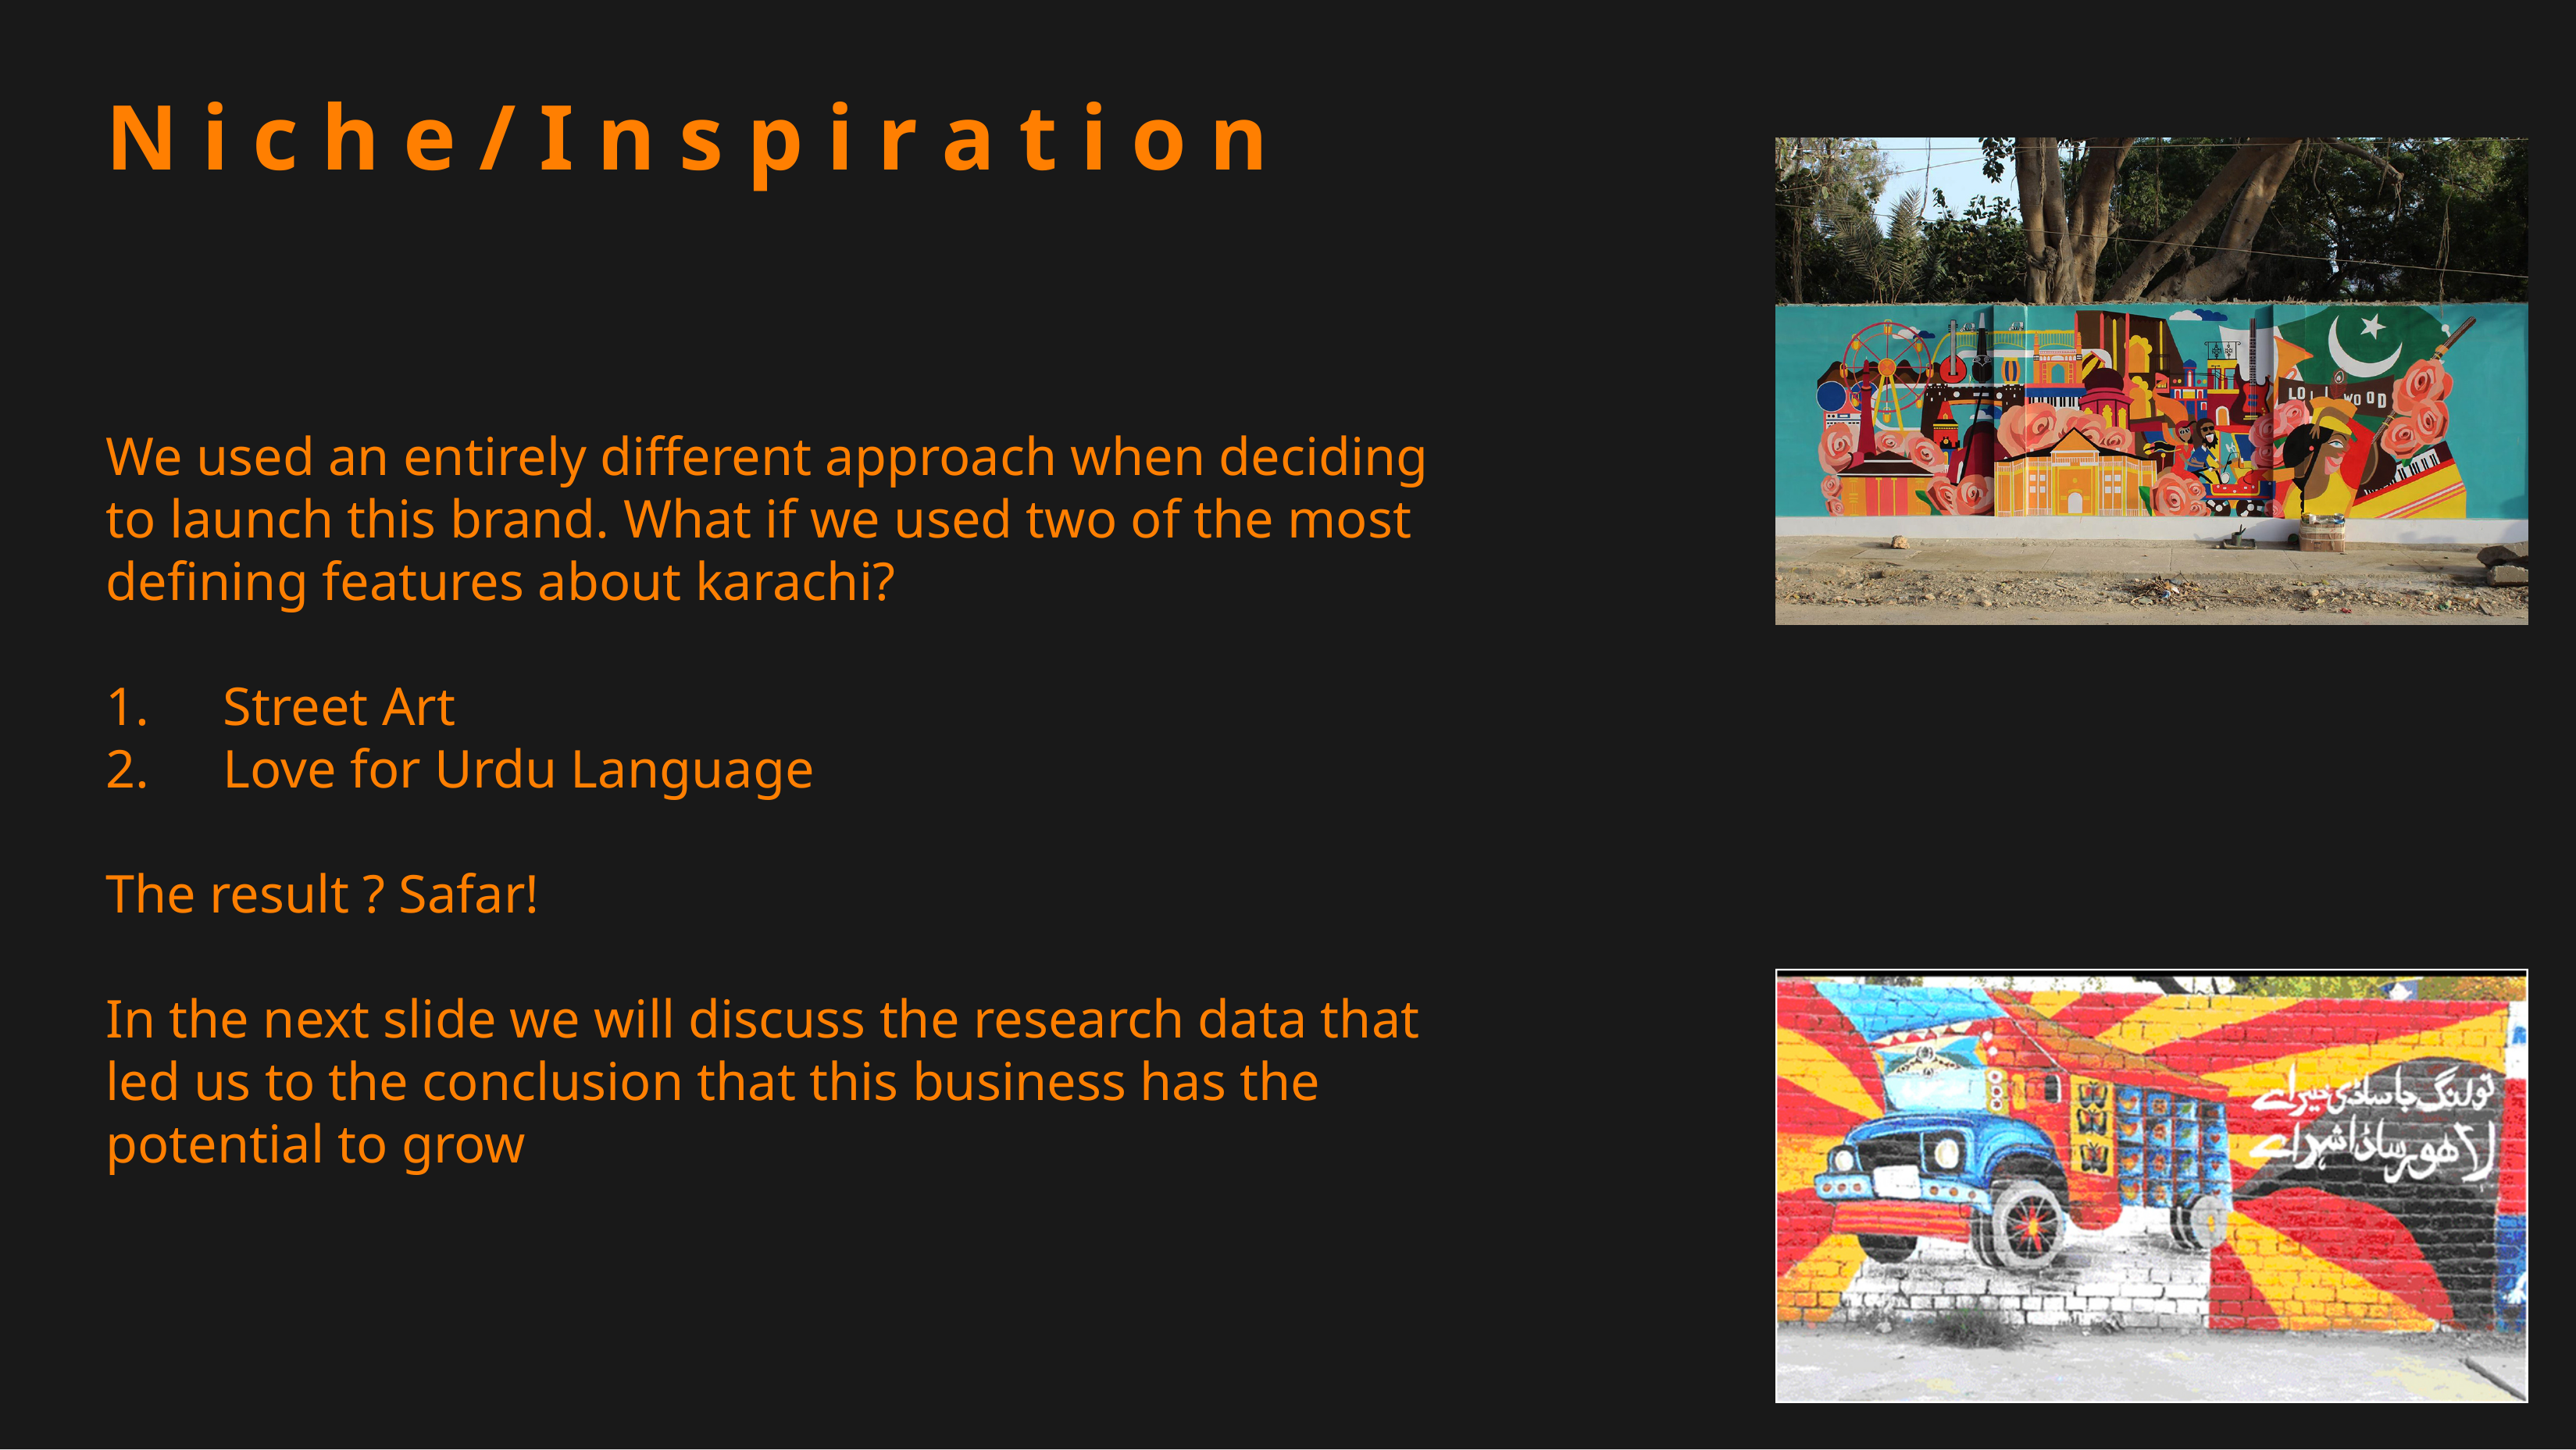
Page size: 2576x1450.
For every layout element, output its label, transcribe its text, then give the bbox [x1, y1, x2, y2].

picture [1775, 968, 2528, 1403]
list We used an entirely different approach when deciding to launch this brand. What if we used two of the most defining features about karachi? Street Art Love for Urdu Language The result ? Safar! In the next slide we will discuss the research data that led us to the conclusion that this business has the potential to grow [105, 423, 1454, 1181]
title N i c h e / I n s p i r a t i o n [105, 80, 1701, 191]
picture [1775, 138, 2528, 625]
